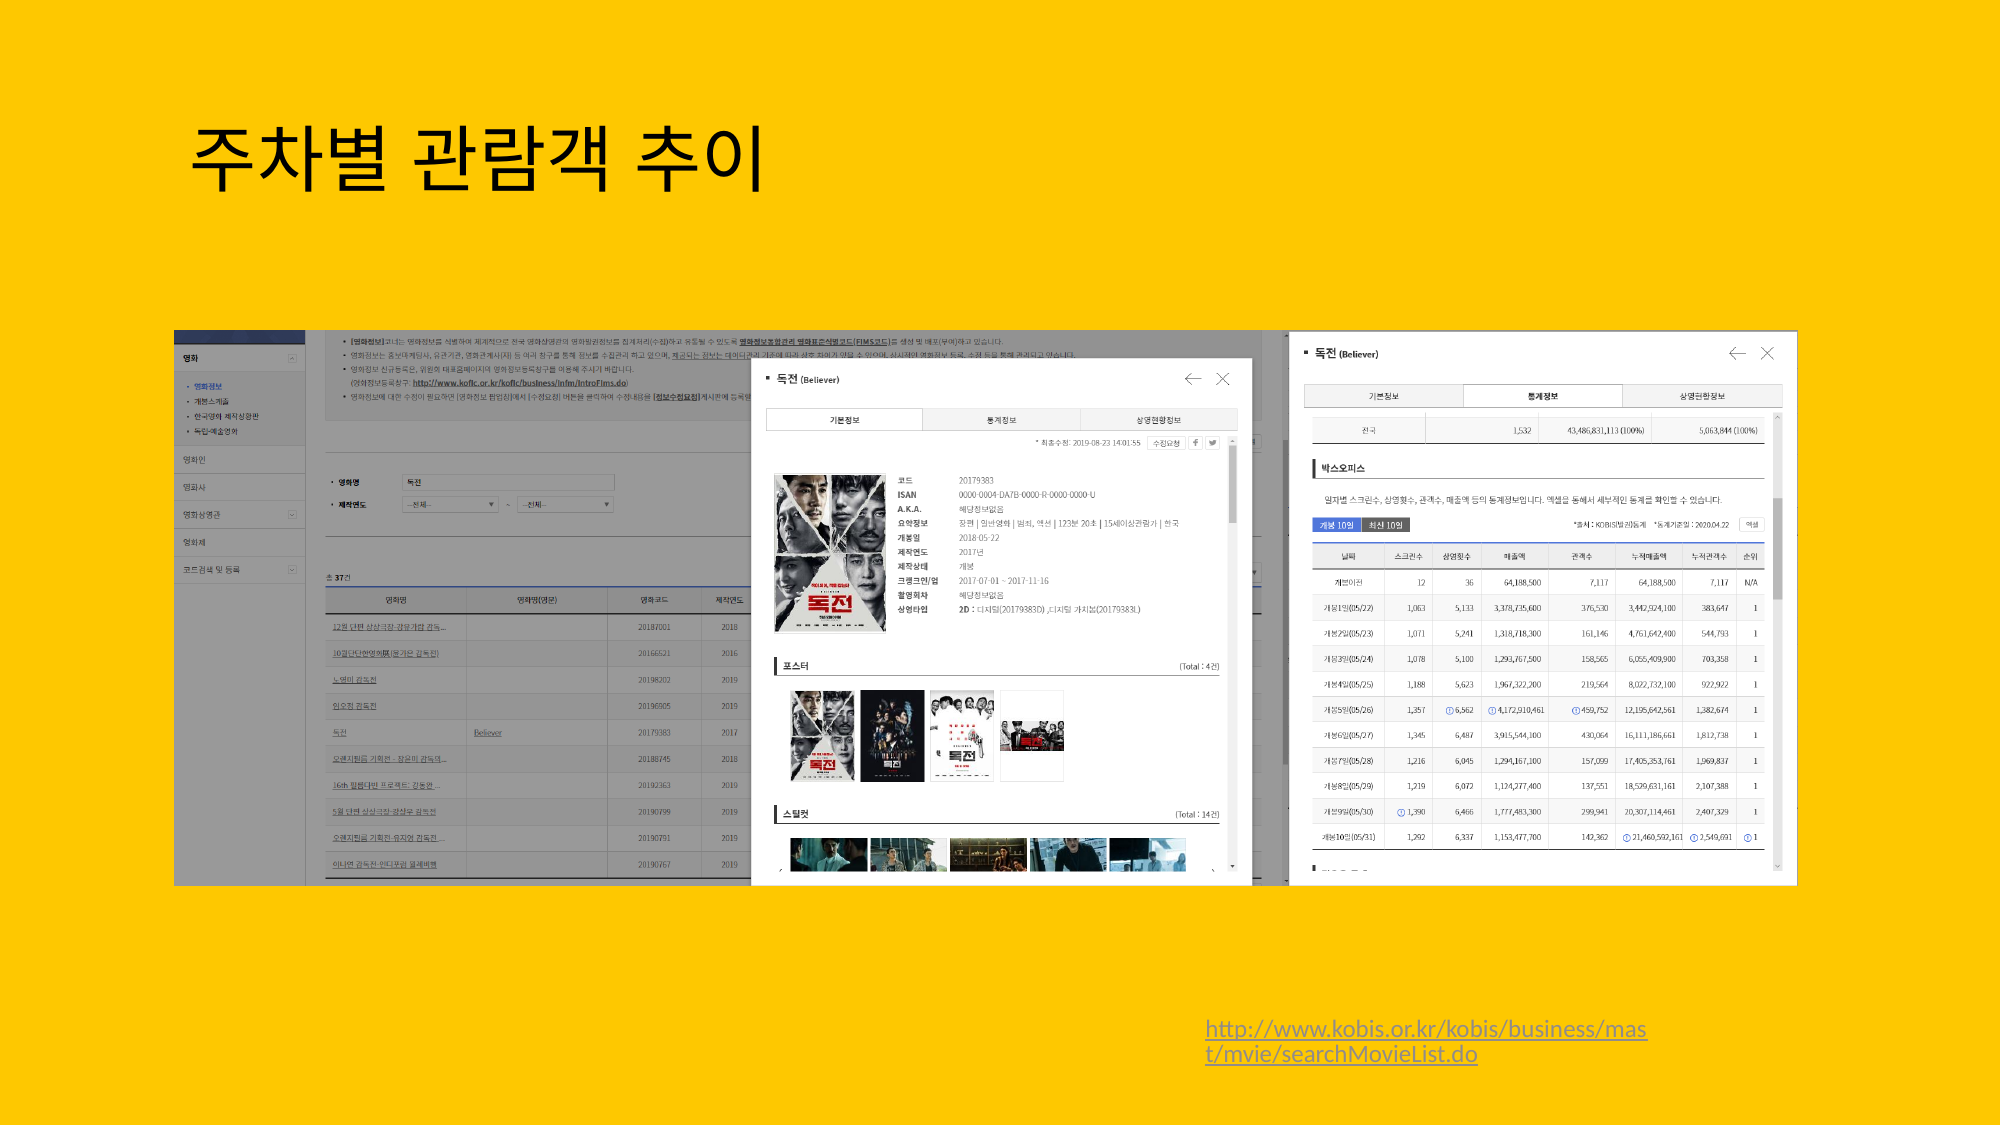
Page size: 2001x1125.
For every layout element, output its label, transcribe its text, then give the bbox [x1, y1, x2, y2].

slide_number http://www.kobis.or.kr/kobis/business/mast/mvie/searchMovieList.do [1190, 990, 1665, 1050]
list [174, 330, 1288, 886]
title 주차별 관람객 추이 [174, 105, 1825, 331]
picture [1288, 330, 1798, 886]
